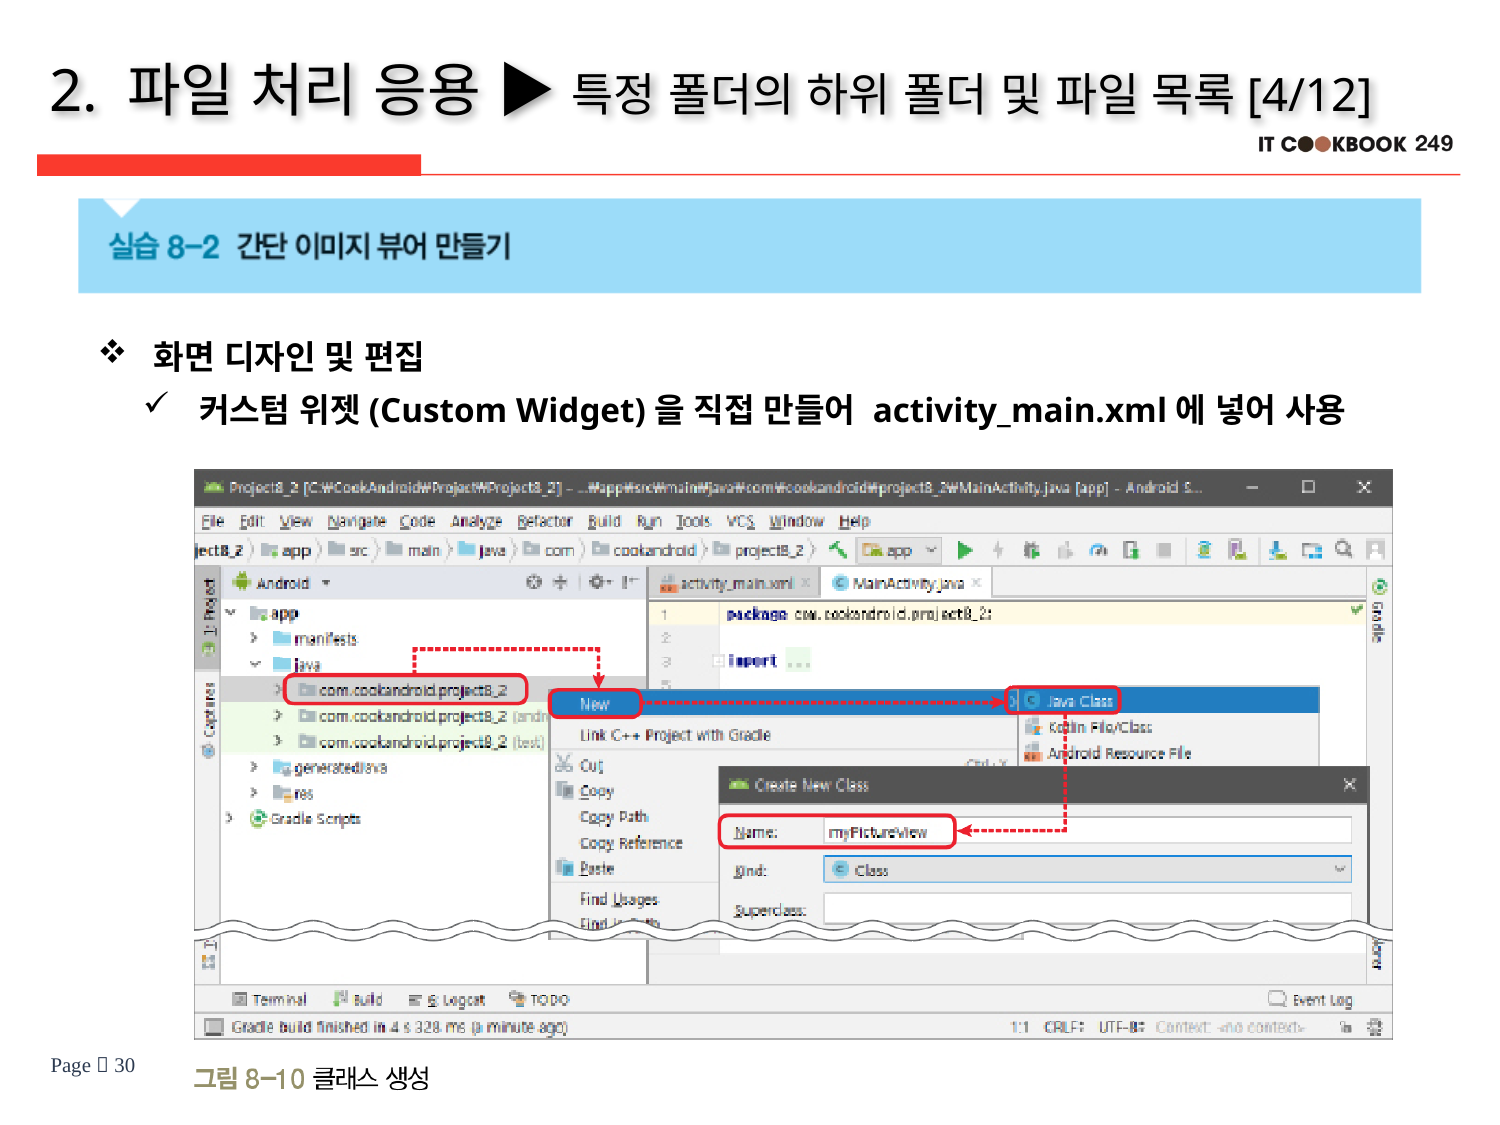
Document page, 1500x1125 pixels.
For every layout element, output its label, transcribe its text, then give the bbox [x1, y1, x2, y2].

picture [179, 453, 1404, 1100]
title 2. 파일 처리 응용 ▶ 특정 폴더의 하위 폴더 및 파일 목록[4/12] [48, 53, 1448, 161]
picture [1218, 120, 1464, 164]
picture [77, 194, 1423, 295]
list 화면 디자인 및 편집 커스텀 위젯(Custom Widget)을 직접 만들어 activity_main.xml에 넣어 사용 [54, 335, 1500, 1051]
